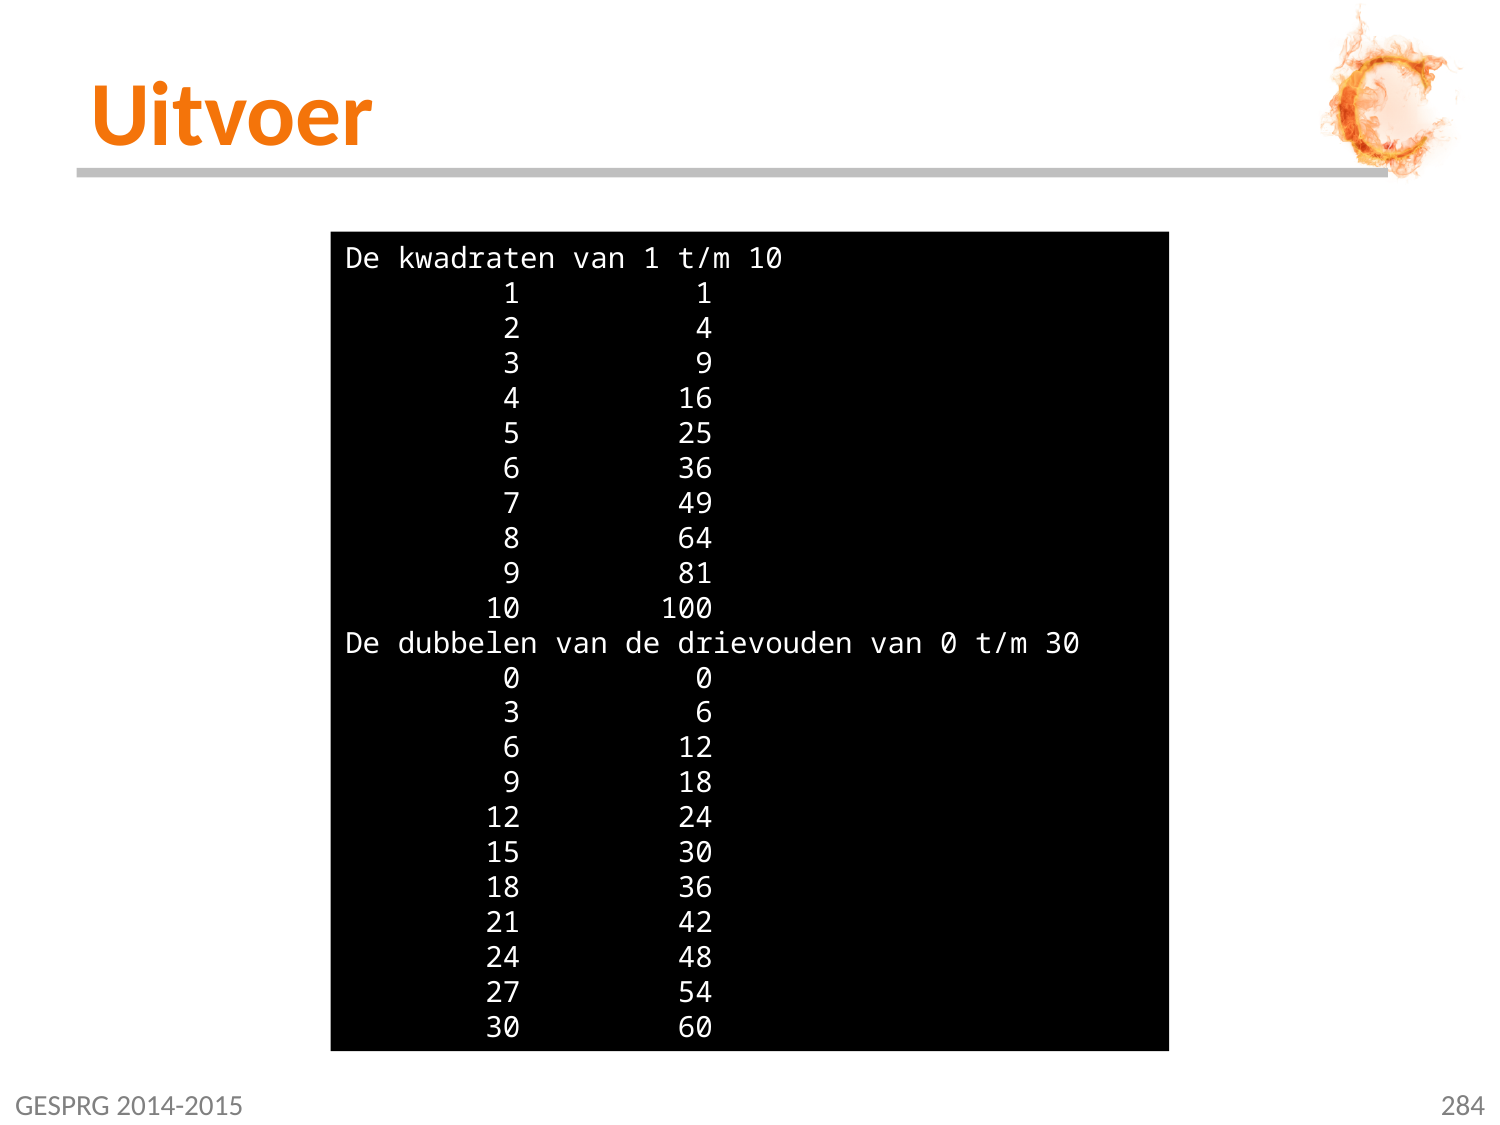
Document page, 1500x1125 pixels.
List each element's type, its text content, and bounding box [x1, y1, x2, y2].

slide_number GESPRG 2014-2015 [0, 1082, 350, 1125]
picture [1316, 0, 1471, 185]
text_box De kwadraten van 1 t/m 10 1 1 2 4 3 9 4 16 5 25 6 36 7 49 8 64 9 81 10 100 De dubbelen van de drievouden van 0 t/m 30 0 0 3 6 6 12 9 18 12 24 15 30 18 36 21 42 24 48 27 54 30 60 [330, 231, 1170, 1052]
slide_number 284 [1149, 1082, 1500, 1125]
title Uitvoer [75, 45, 1425, 173]
